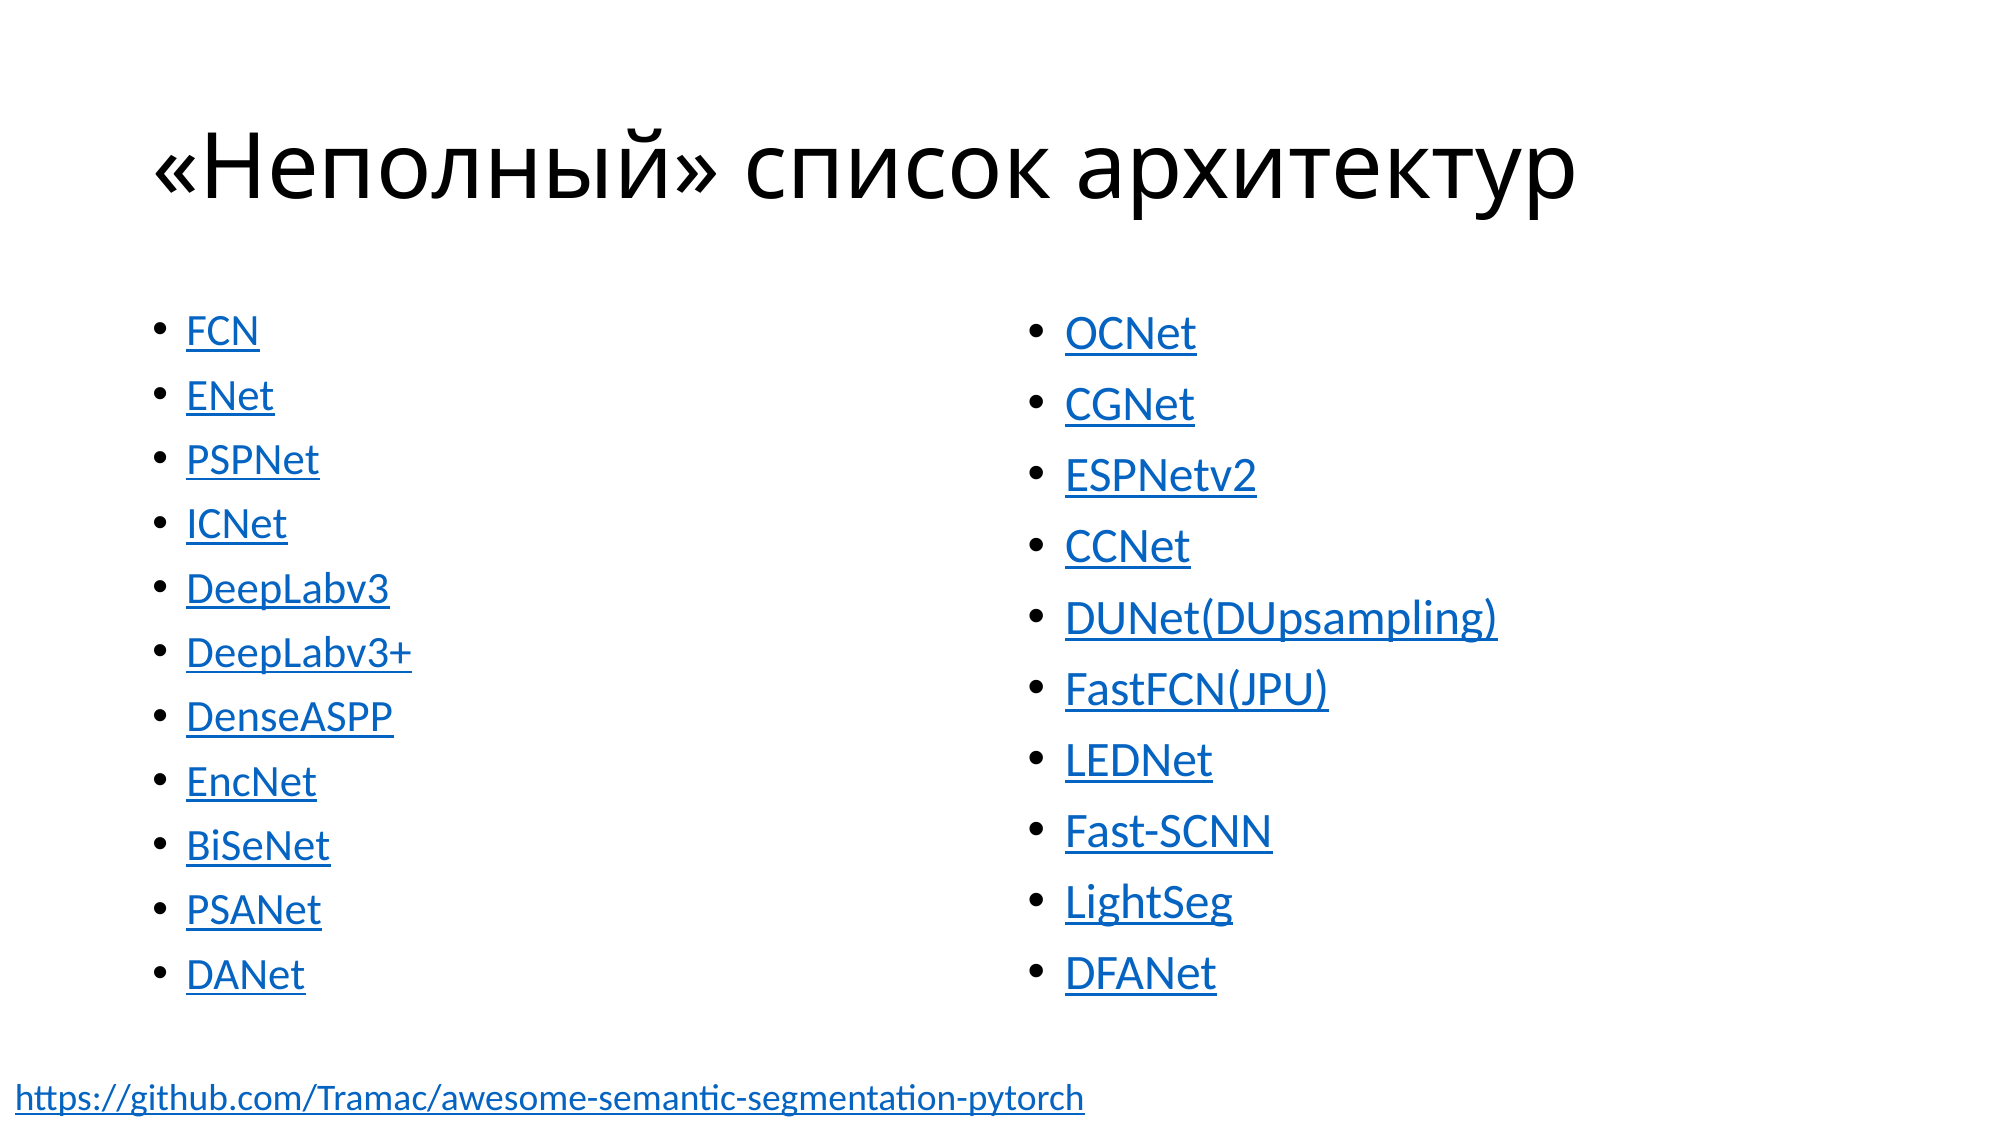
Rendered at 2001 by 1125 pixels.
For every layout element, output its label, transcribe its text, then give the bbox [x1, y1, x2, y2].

text_box https://github.com/Tramac/awesome-semantic-segmentation-pytorch [0, 1065, 1500, 1125]
list FCN ENet PSPNet ICNet DeepLabv3 DeepLabv3+ DenseASPP EncNet BiSeNet PSANet DANet [137, 299, 988, 1014]
title «Неполный» список архитектур [137, 59, 1863, 278]
list OCNet CGNet ESPNetv2 CCNet DUNet(DUpsampling) FastFCN(JPU) LEDNet Fast-SCNN LightSeg DFANet [1012, 299, 1863, 1014]
